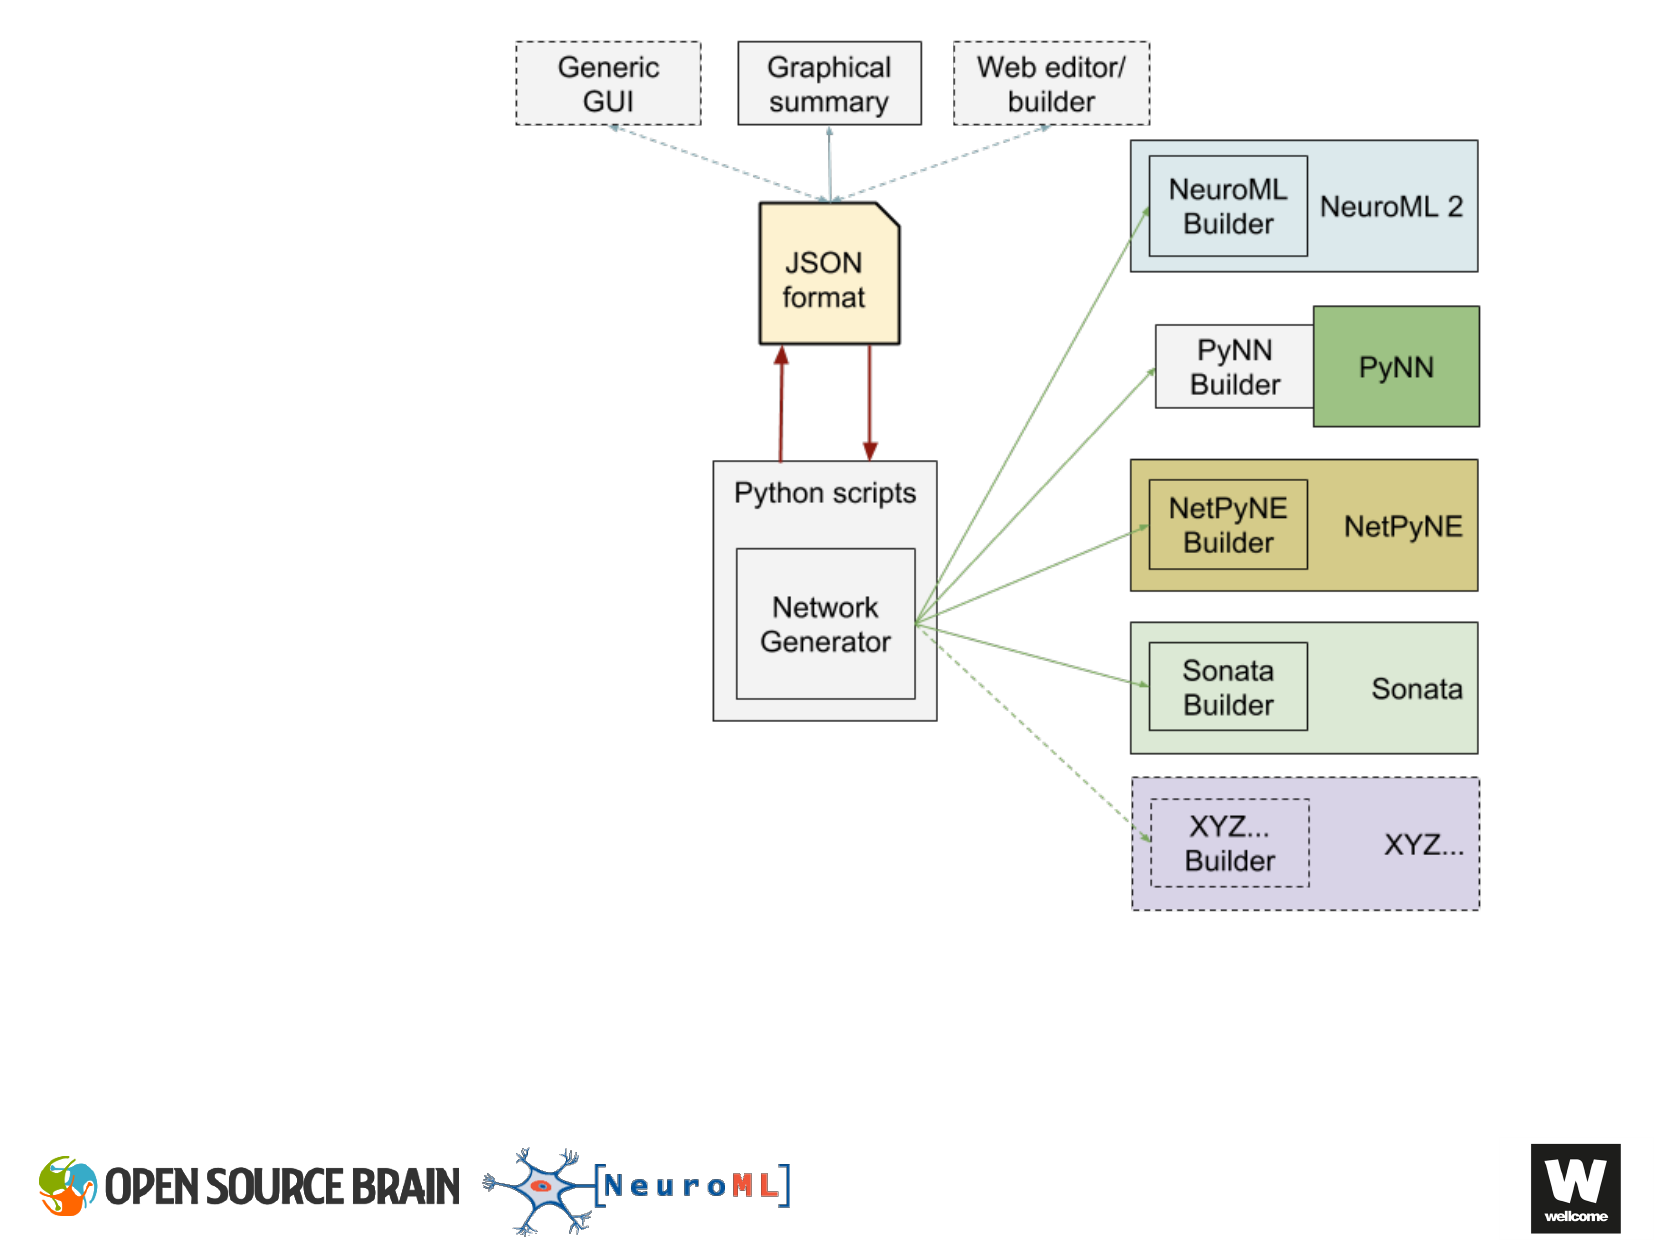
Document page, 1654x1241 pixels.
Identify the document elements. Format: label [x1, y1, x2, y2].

picture [1499, 1137, 1654, 1240]
picture [482, 1147, 790, 1237]
picture [149, 24, 1504, 916]
picture [39, 1156, 459, 1216]
